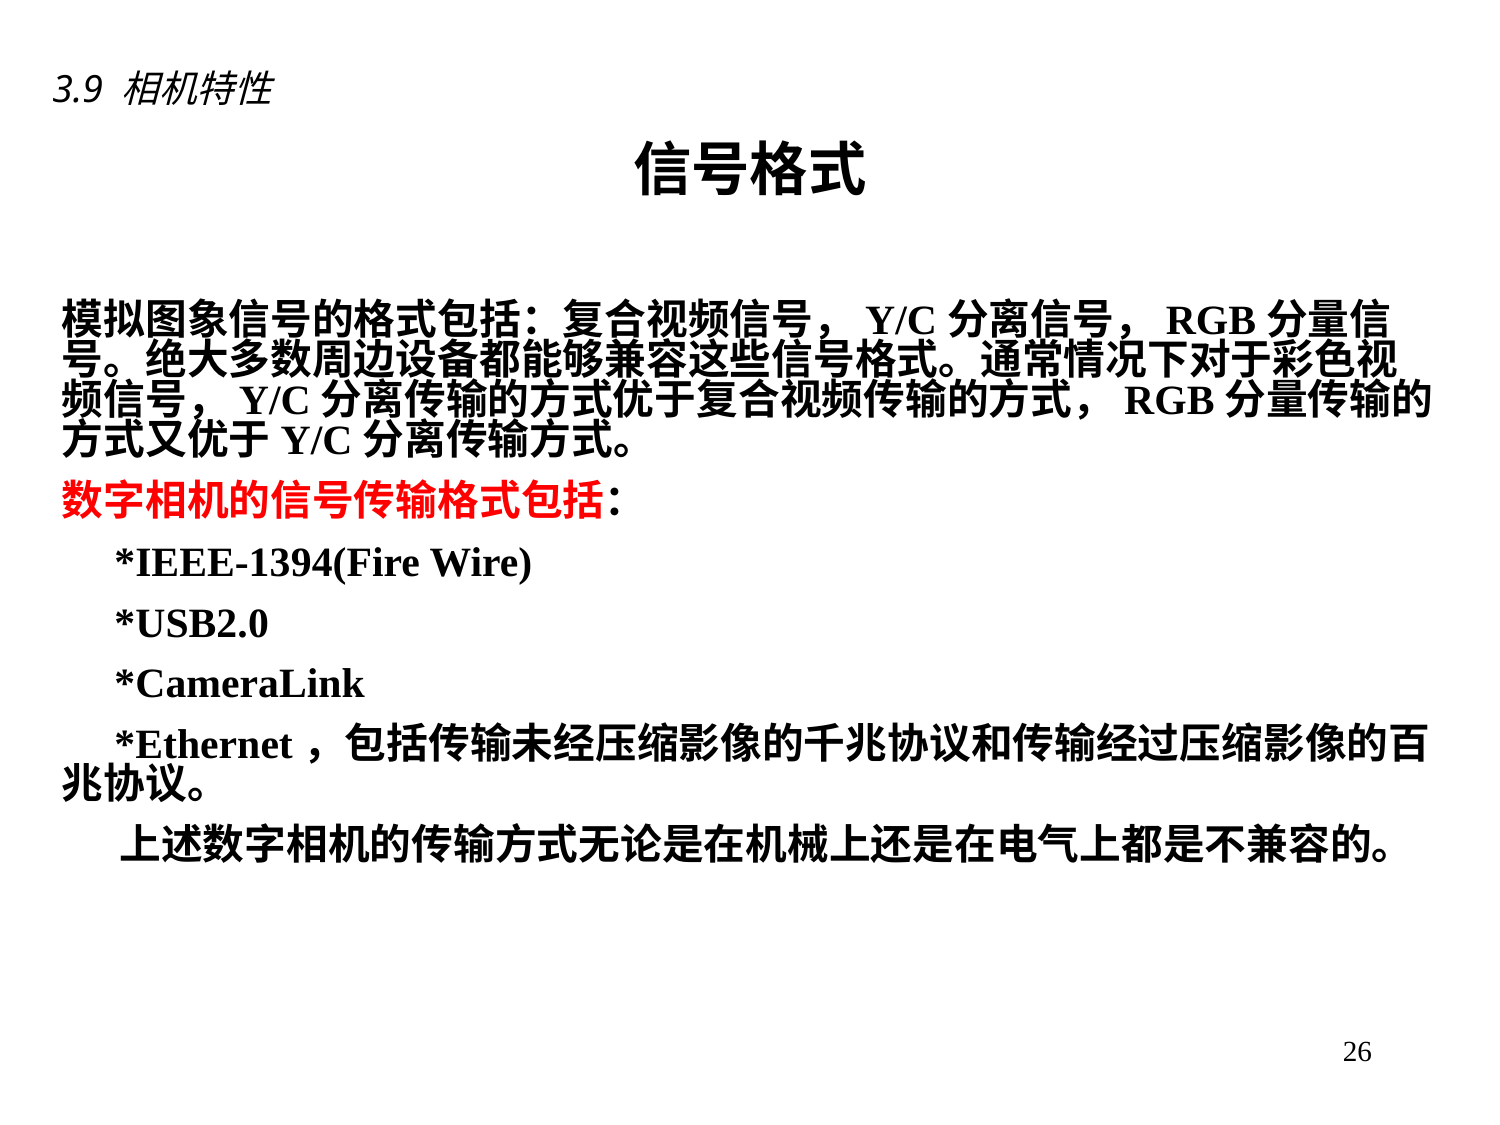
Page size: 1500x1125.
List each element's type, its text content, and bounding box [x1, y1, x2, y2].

text_box 模拟图象信号的格式包括：复合视频信号，Y/C分离信号，RGB分量信号。绝大多数周边设备都能够兼容这些信号格式。通常情况下对于彩色视频信号，Y/C分离传输的方式优于复合视频传输的方式，RGB分量传输的方式又优于Y/C分离传输方式。 数字相机的信号传输格式包括： *IEEE-1394(Fire Wire) *USB2.0 *CameraLink *Ethernet，包括传输未经压缩影像的千兆协议和传输经过压缩影像的百兆协议。 上述数字相机的传输方式无论是在机械上还是在电气上都是不兼容的。 [47, 255, 1453, 875]
slide_number 26 [1074, 1025, 1388, 1100]
text_box 信号格式 [618, 125, 882, 210]
text_box 3.9 相机特性 [37, 49, 479, 125]
